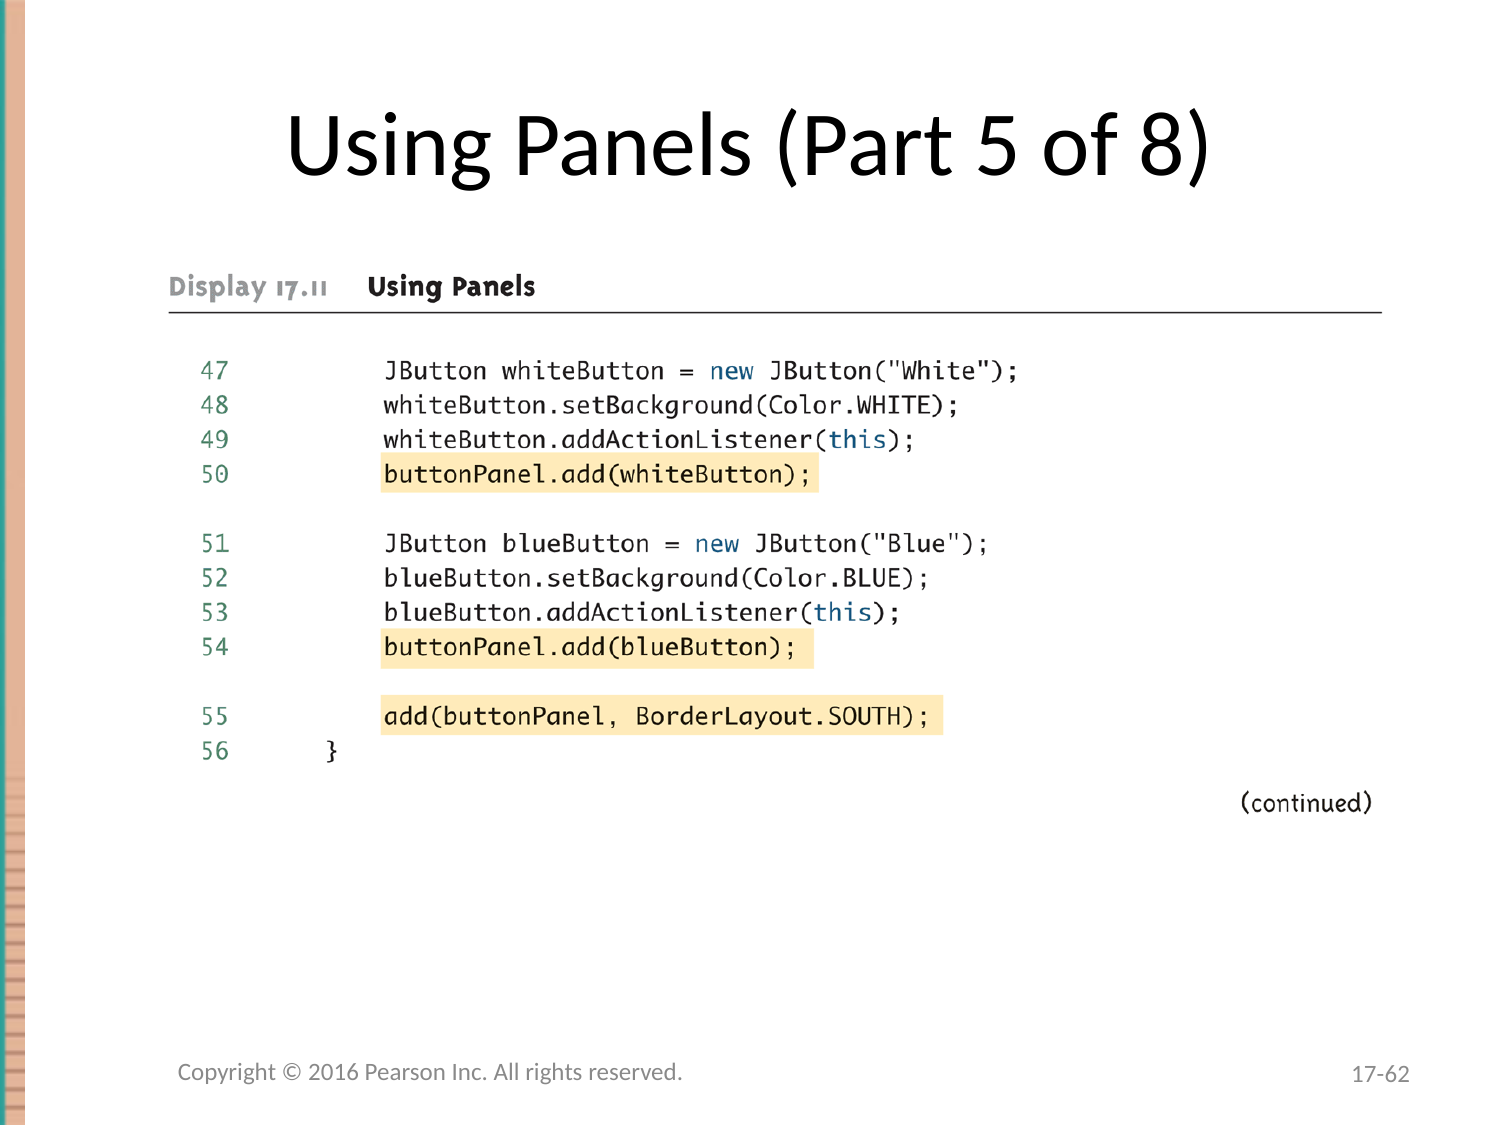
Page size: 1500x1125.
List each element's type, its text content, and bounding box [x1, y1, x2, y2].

picture [0, 0, 25, 1125]
picture [137, 260, 1413, 828]
title Using Panels (Part 5 of 8) [75, 45, 1425, 233]
footer Copyright © 2016 Pearson Inc. All rights reserved. [75, 1040, 788, 1100]
slide_number 17-62 [1074, 1042, 1425, 1103]
